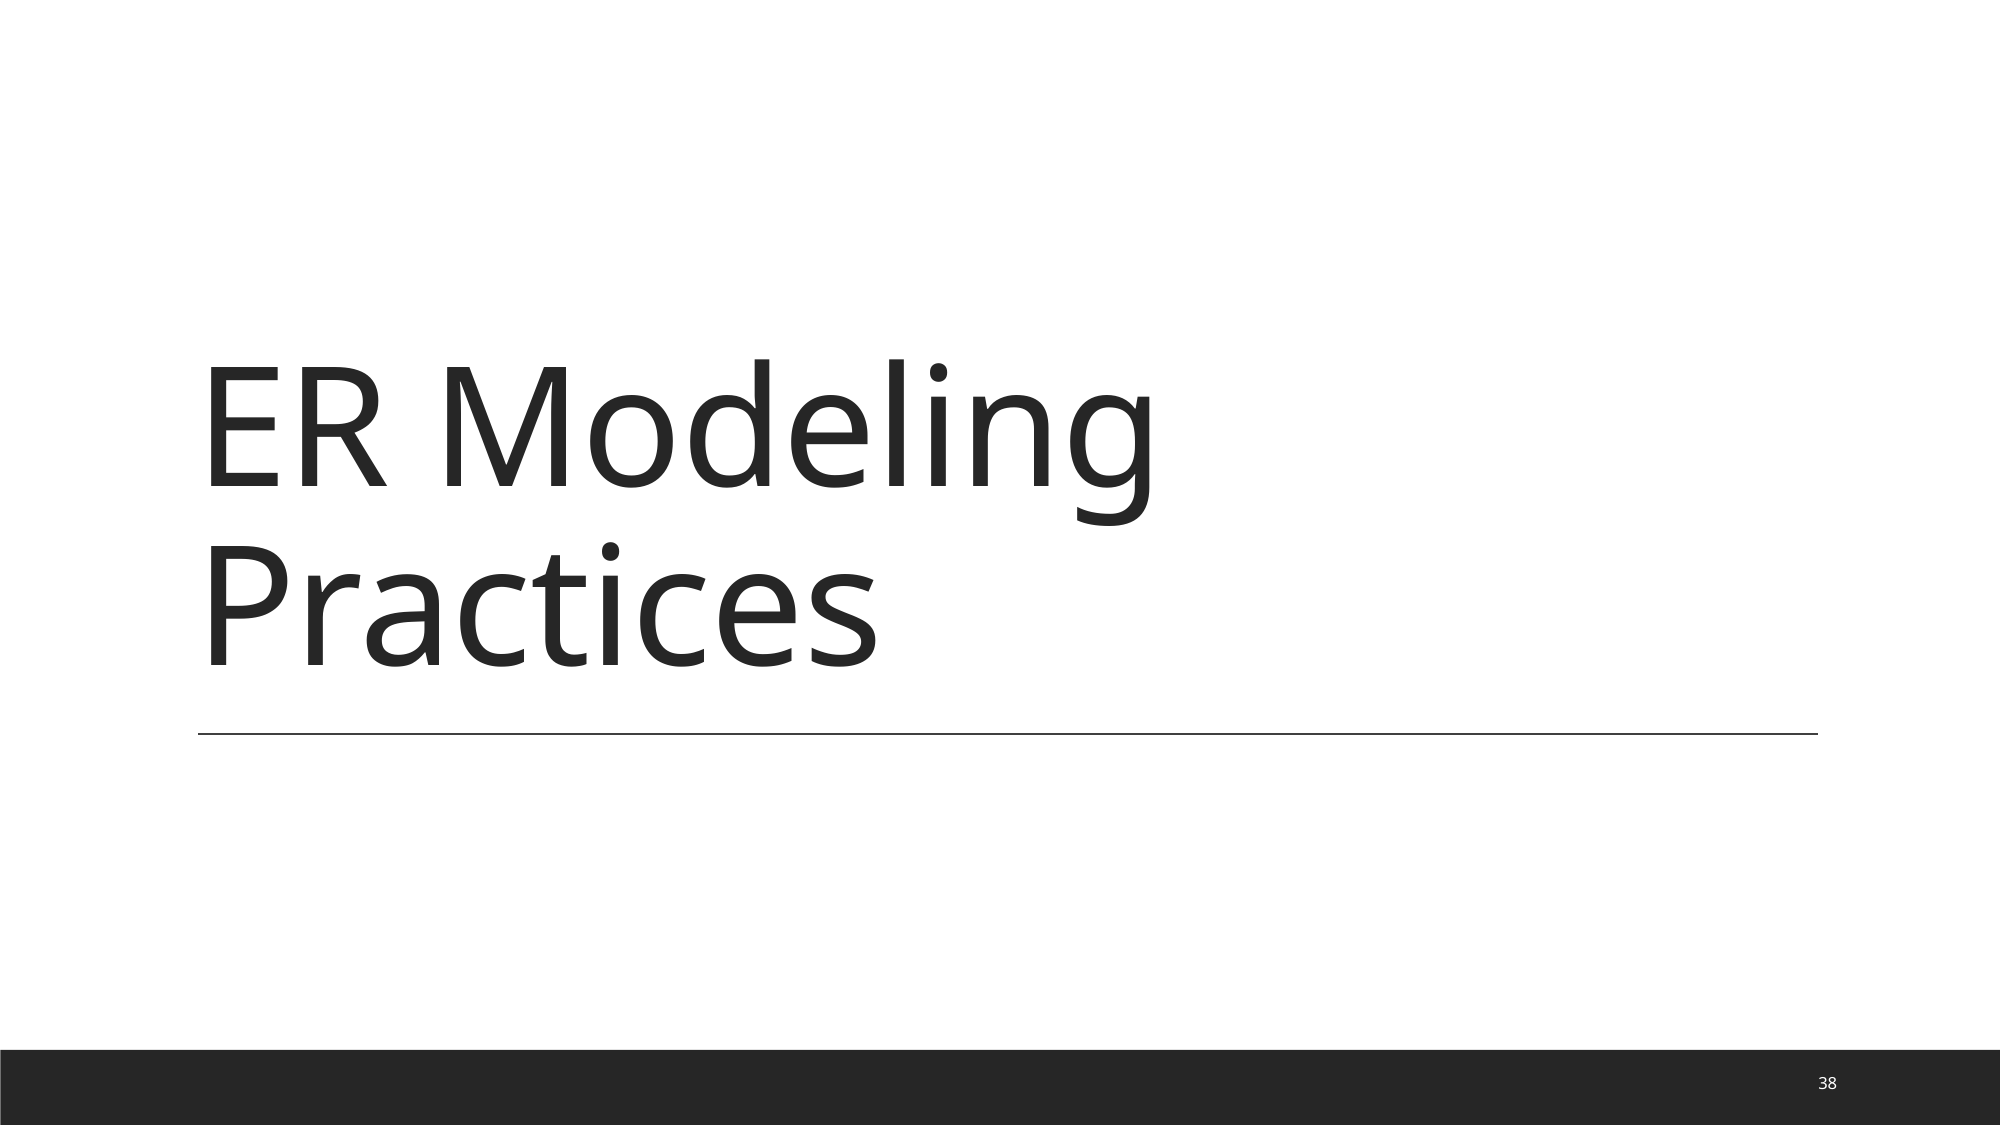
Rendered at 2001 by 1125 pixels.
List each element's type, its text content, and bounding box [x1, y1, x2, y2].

slide_number 38 [1803, 1057, 1932, 1118]
title ER Modeling Practices [180, 124, 1830, 710]
